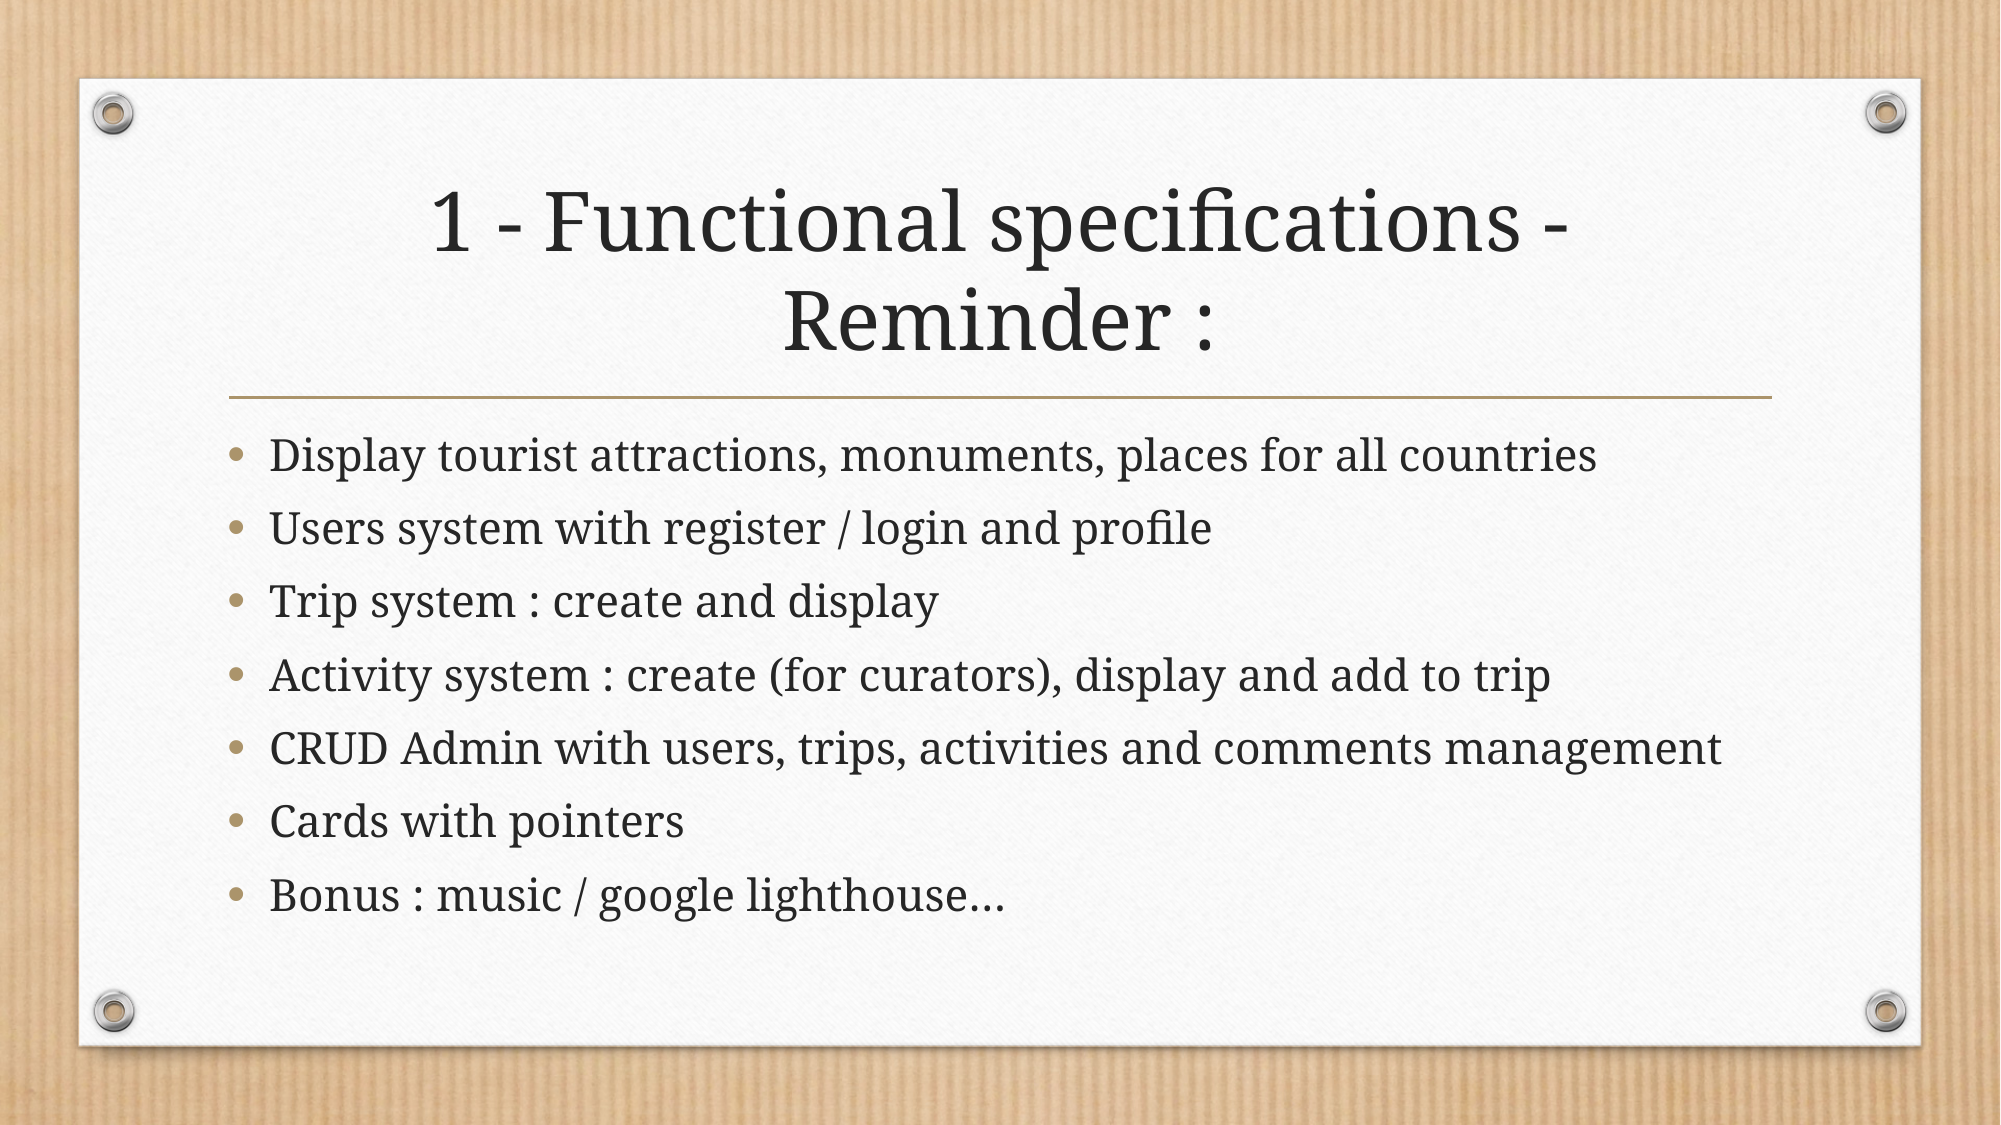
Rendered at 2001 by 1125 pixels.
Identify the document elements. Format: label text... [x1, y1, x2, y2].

list Display tourist attractions, monuments, places for all countries Users system with register / login and profile Trip system : create and display Activity system : create (for curators), display and add to trip CRUD Admin with users, trips, activities and comments management Cards with pointers Bonus : music / google lighthouse… [212, 419, 1788, 964]
picture [0, 0, 2001, 1125]
title 1 - Functional specifications - Reminder : [212, 161, 1788, 375]
